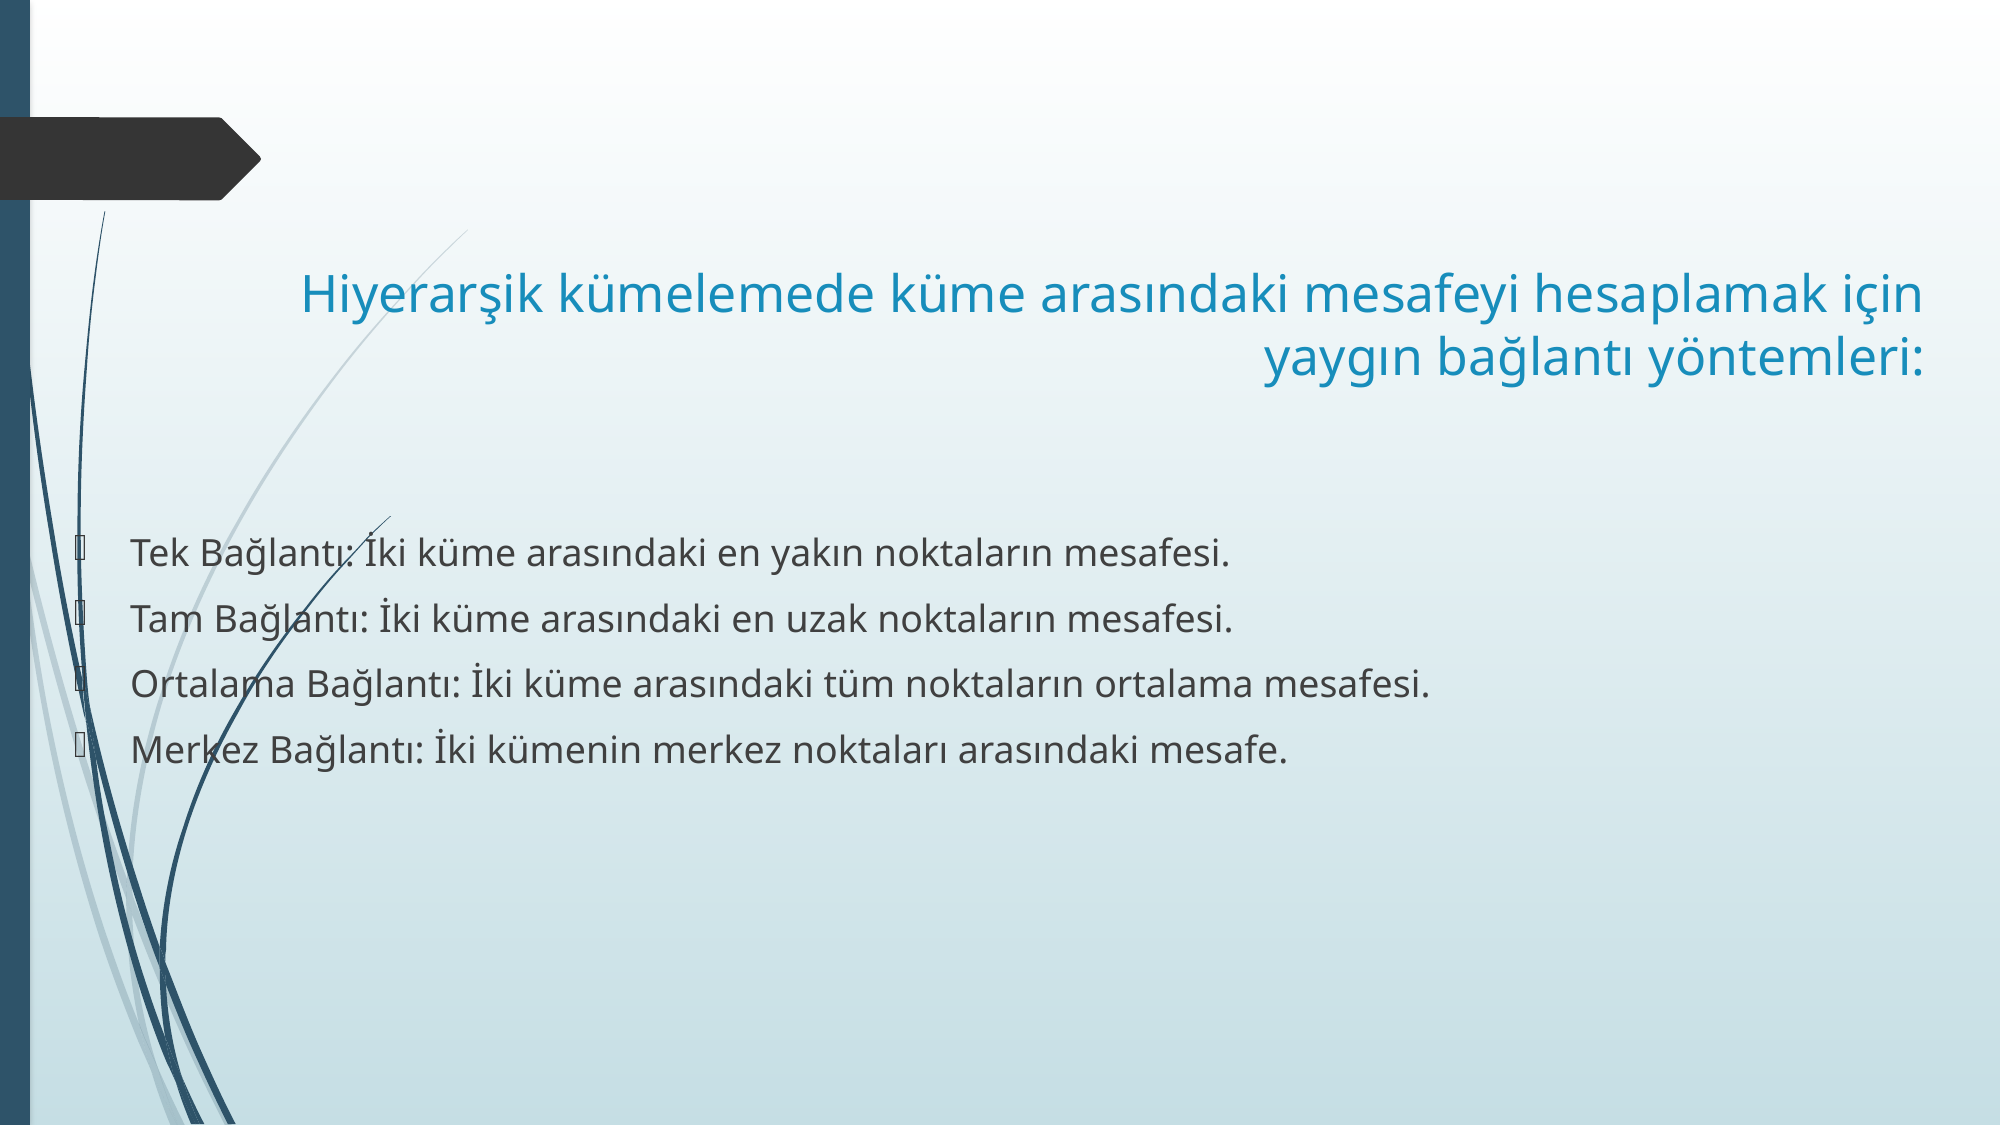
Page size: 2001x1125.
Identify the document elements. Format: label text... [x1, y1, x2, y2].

list Tek Bağlantı: İki küme arasındaki en yakın noktaların mesafesi. Tam Bağlantı: İki küme arasındaki en uzak noktaların mesafesi. Ortalama Bağlantı: İki küme arasındaki tüm noktaların ortalama mesafesi. Merkez Bağlantı: İki kümenin merkez noktaları arasındaki mesafe. [58, 455, 1784, 1125]
title Hiyerarşik kümelemede küme arasındaki mesafeyi hesaplamak için yaygın bağlantı yöntemleri: [186, 253, 1942, 456]
